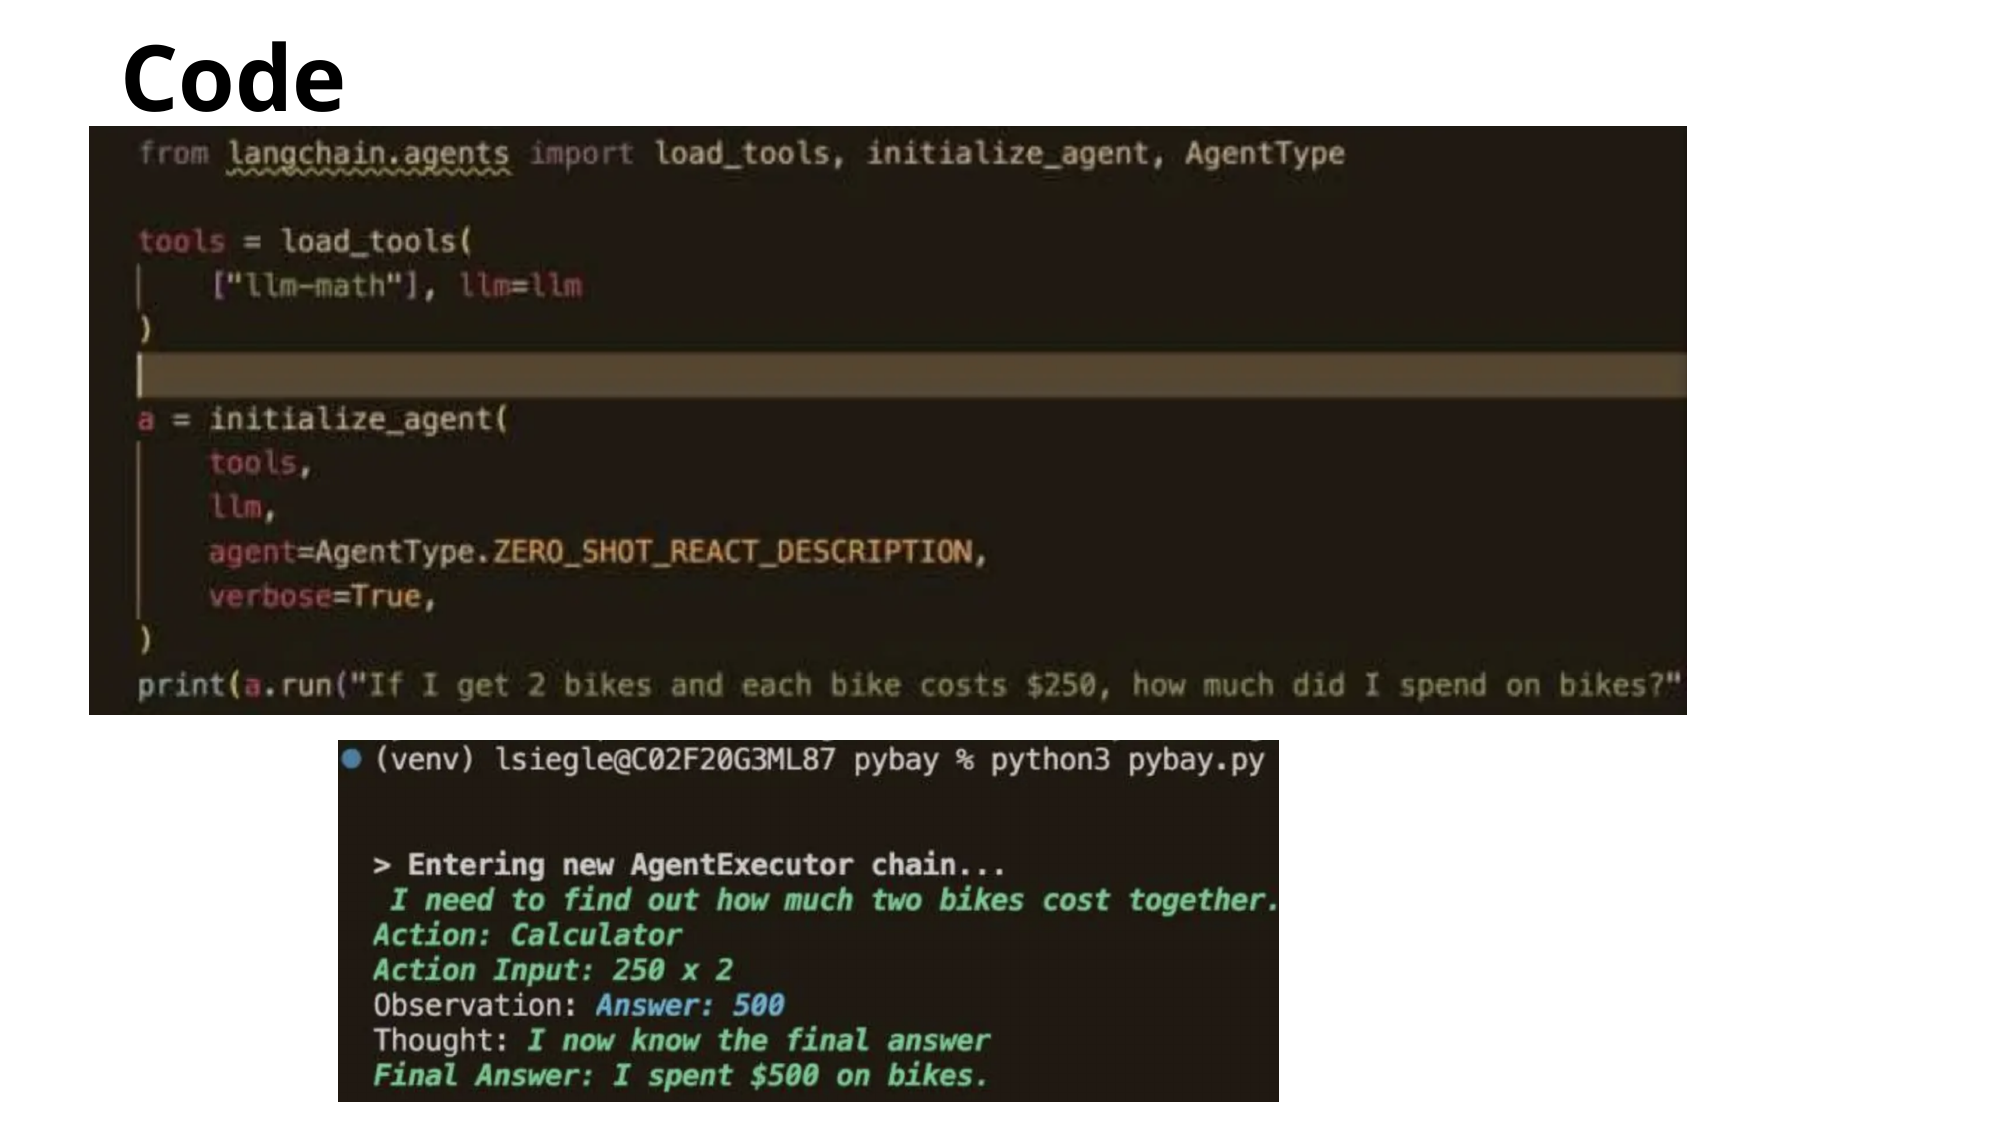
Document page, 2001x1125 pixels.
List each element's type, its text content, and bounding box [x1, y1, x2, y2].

title Code [105, 0, 1831, 191]
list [89, 126, 1687, 715]
picture [338, 740, 1279, 1103]
